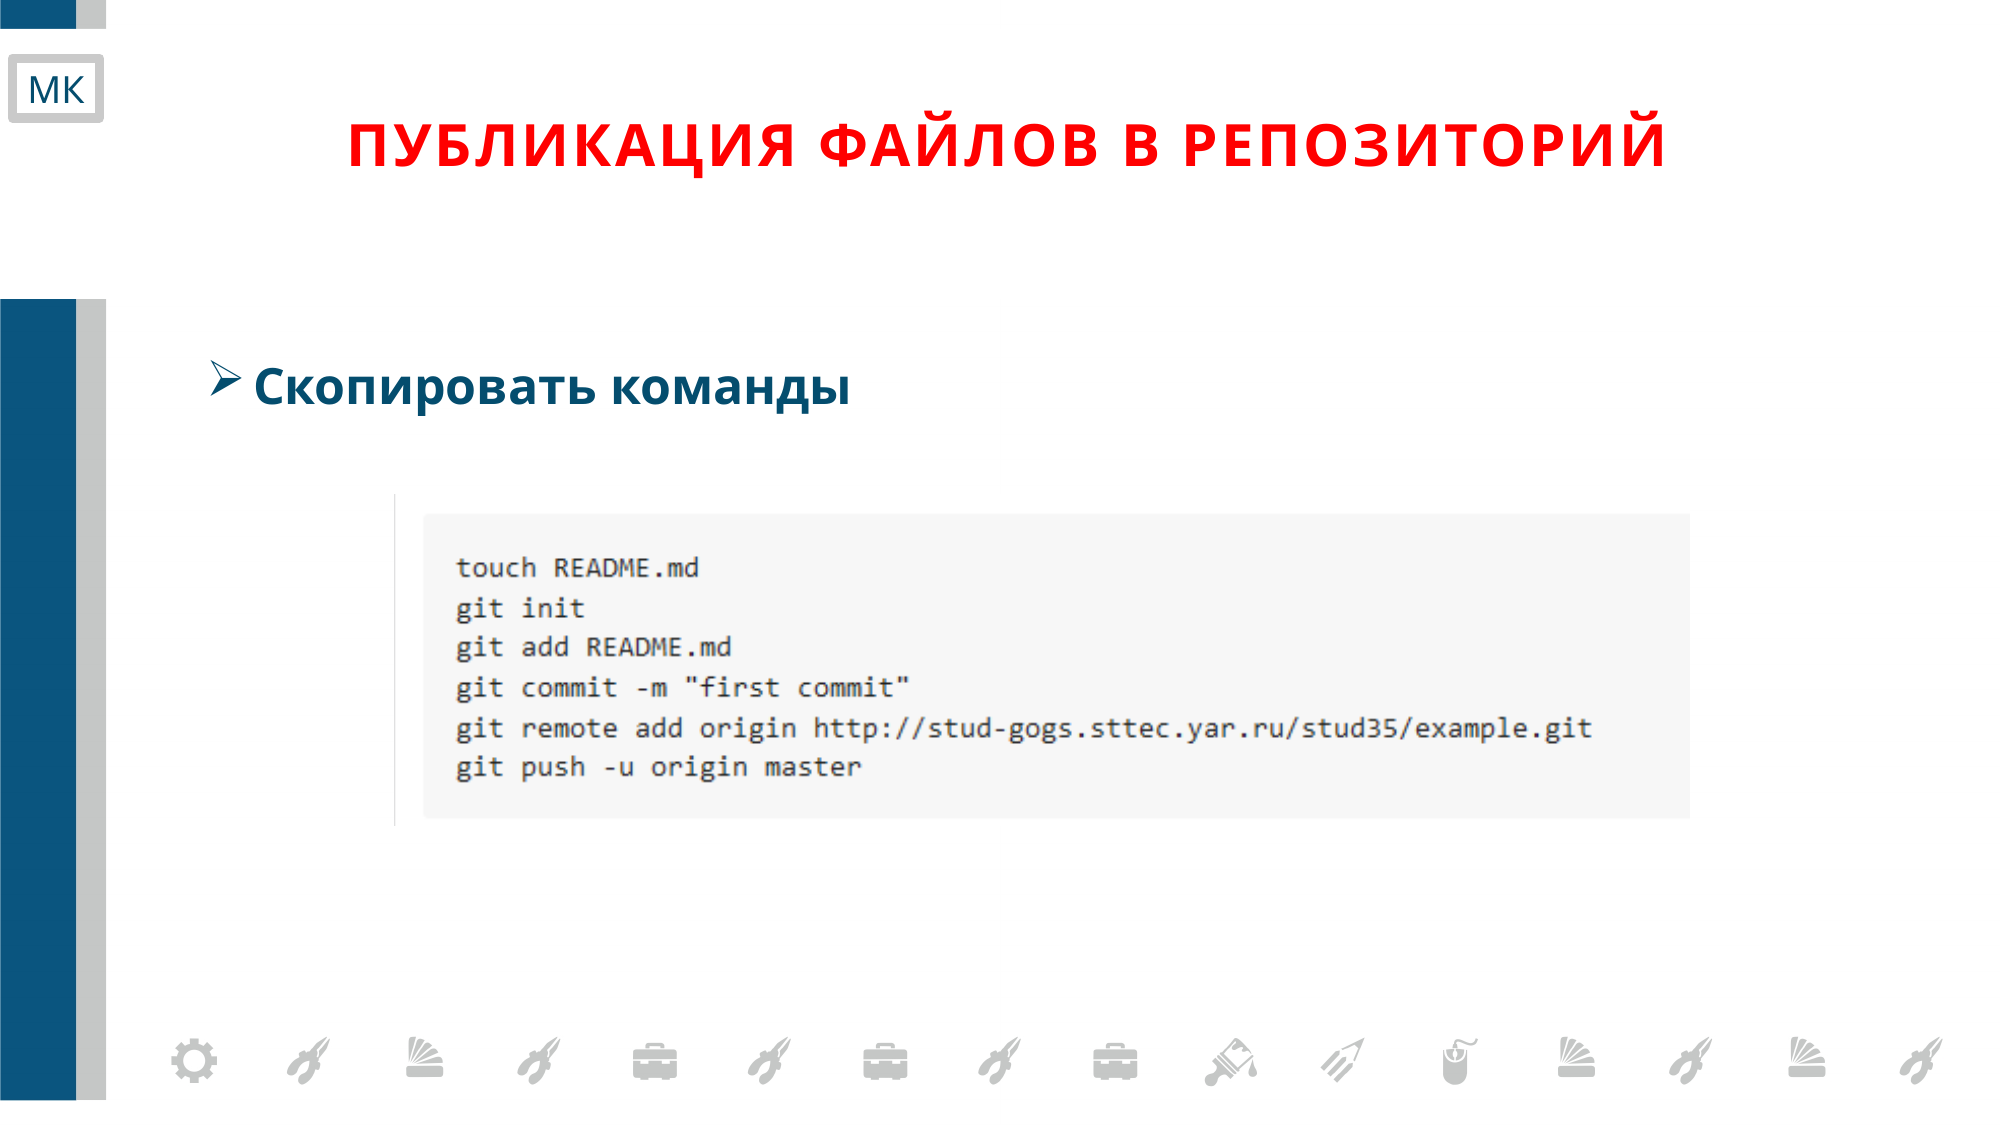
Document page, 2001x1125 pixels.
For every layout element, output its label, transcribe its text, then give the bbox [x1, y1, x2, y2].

title Публикация файлов в репозиторий [331, 46, 1925, 211]
text_box МК [12, 58, 100, 118]
text_box Скопировать команды [191, 347, 1955, 573]
text_box е [33, 55, 312, 115]
picture [0, 0, 2001, 1125]
text_box [209, 211, 1973, 427]
